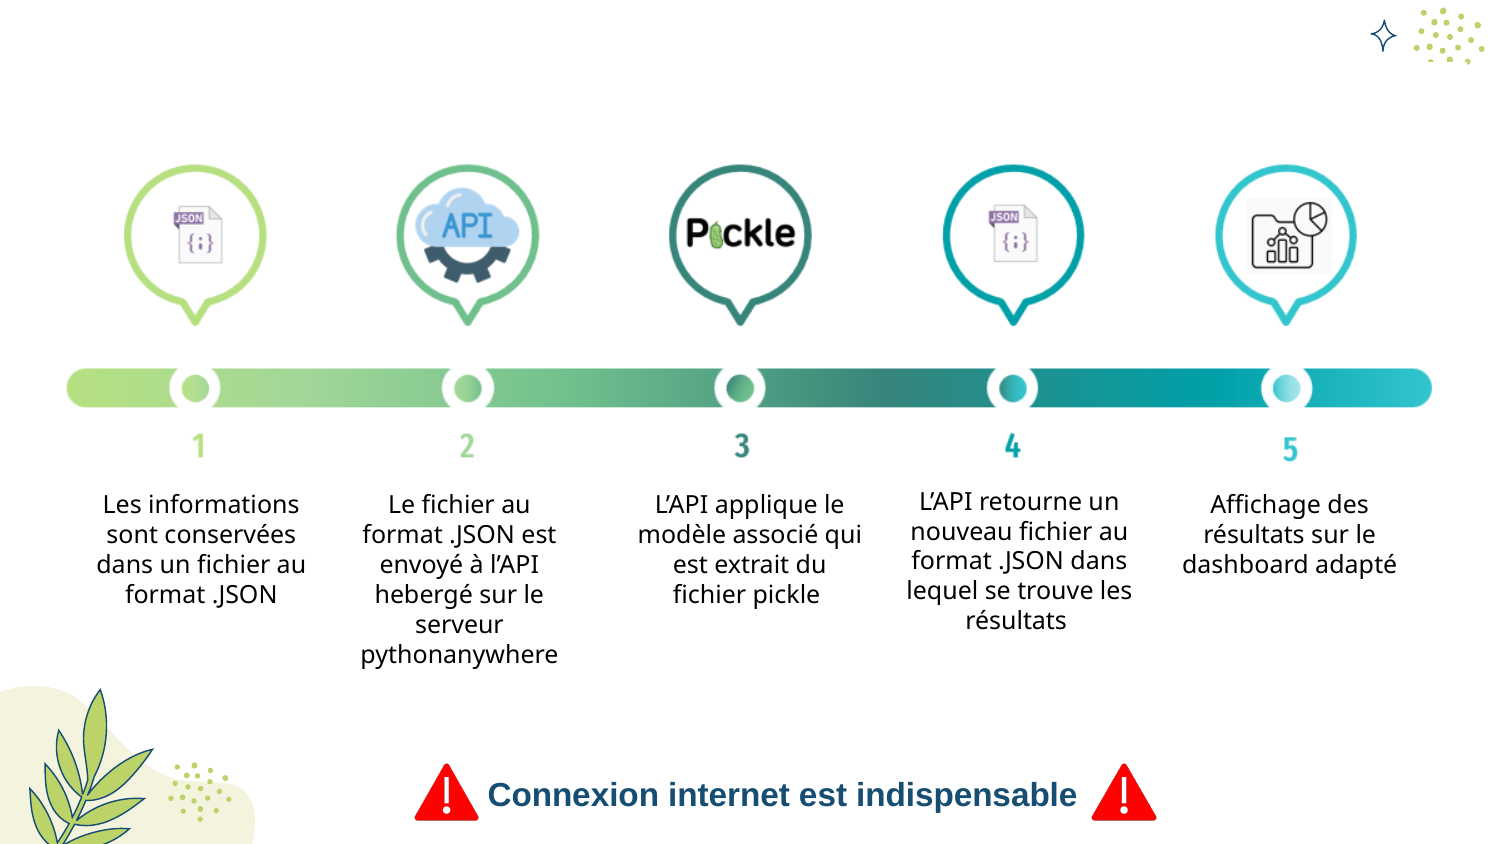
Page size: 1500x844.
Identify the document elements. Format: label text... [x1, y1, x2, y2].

text_box Connexion internet est indispensable [331, 736, 1245, 844]
picture [410, 756, 483, 828]
text_box L’API retourne un nouveau fichier au format .JSON dans lequel se trouve les résultats [891, 479, 1148, 565]
text_box L’API applique le modèle associé qui est extrait du fichier pickle [621, 479, 879, 568]
picture [1088, 756, 1160, 828]
picture [32, 62, 1468, 471]
text_box Le fichier au format .JSON est envoyé à l’API hebergé sur le serveur pythonanywhere [331, 479, 588, 568]
text_box Les informations sont conservées dans un fichier au format .JSON [72, 479, 330, 721]
text_box Affichage des résultats sur le dashboard adapté [1161, 479, 1419, 568]
